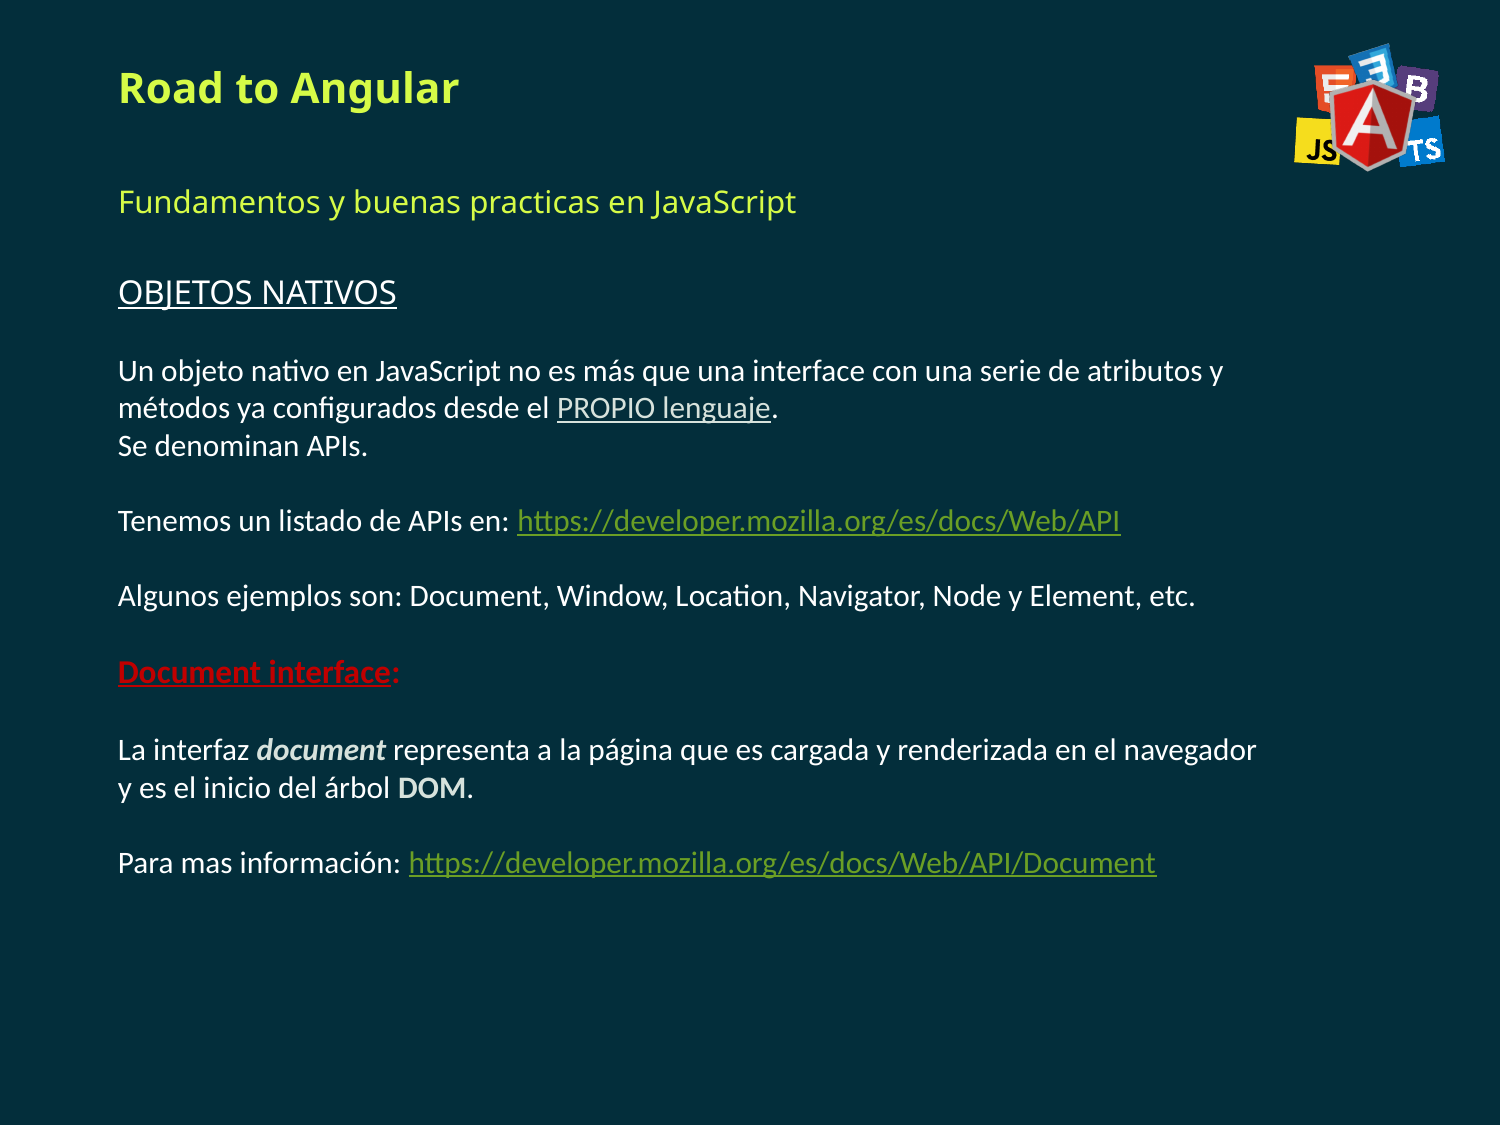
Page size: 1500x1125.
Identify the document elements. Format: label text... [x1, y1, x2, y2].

list Fundamentos y buenas practicas en JavaScript [103, 163, 1282, 244]
list OBJETOS NATIVOS Un objeto nativo en JavaScript no es más que una interface con una serie de atributos y métodos ya configurados desde el PROPIO lenguaje. Se denominan APIs. Tenemos un listado de APIs en: https://developer.mozilla.org/es/docs/Web/API Algunos ejemplos son: Document, Window, Location, Navigator, Node y Element, etc. Document interface: La interfaz document representa a la página que es cargada y renderizada en el navegador y es el inicio del árbol DOM. Para mas información: https://developer.mozilla.org/es/docs/Web/API/Document [103, 264, 1282, 1014]
picture [1295, 44, 1444, 171]
title Road to Angular [103, 59, 1282, 144]
